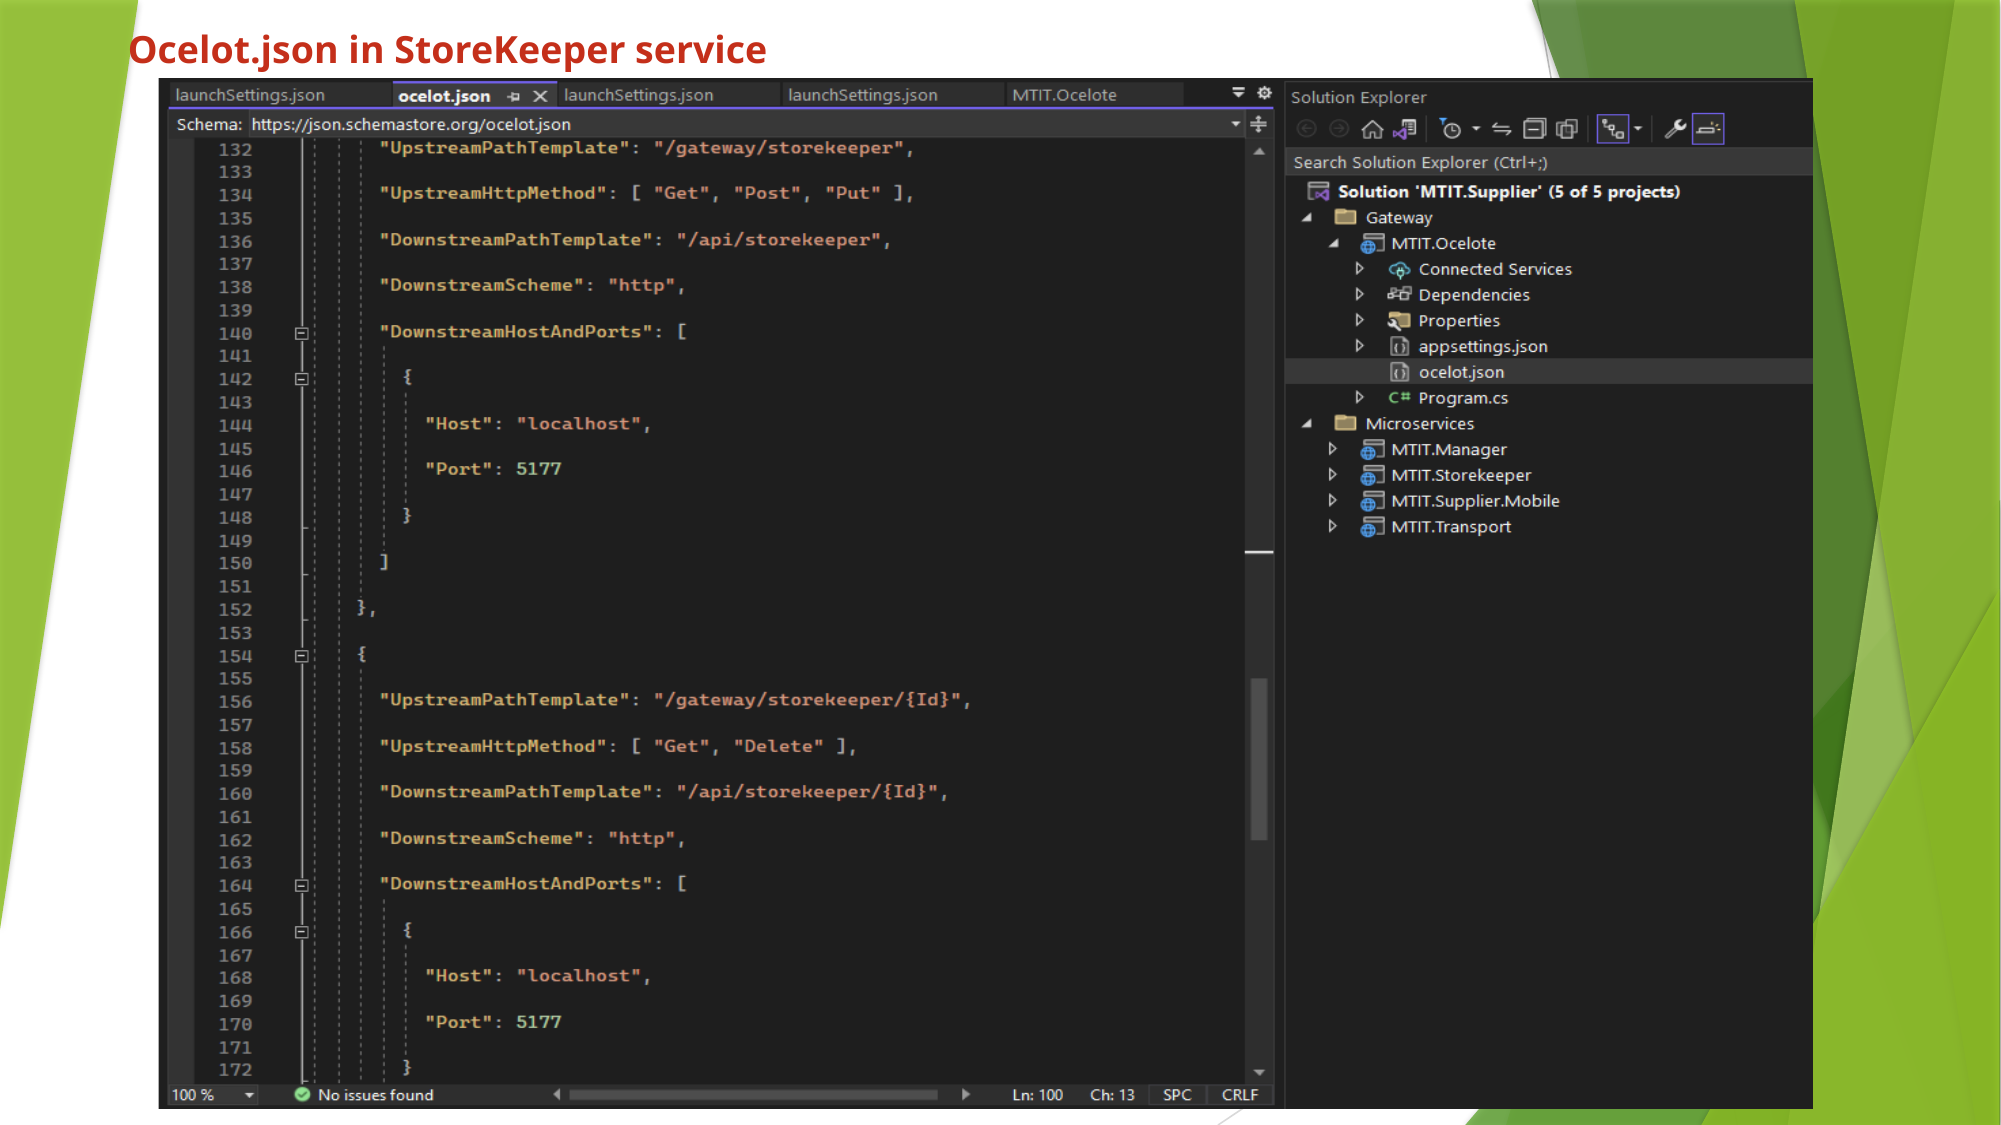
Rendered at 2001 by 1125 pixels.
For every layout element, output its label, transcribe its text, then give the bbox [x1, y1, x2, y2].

text_box Ocelot.json in StoreKeeper service [113, 18, 1114, 78]
picture [157, 78, 1814, 1110]
